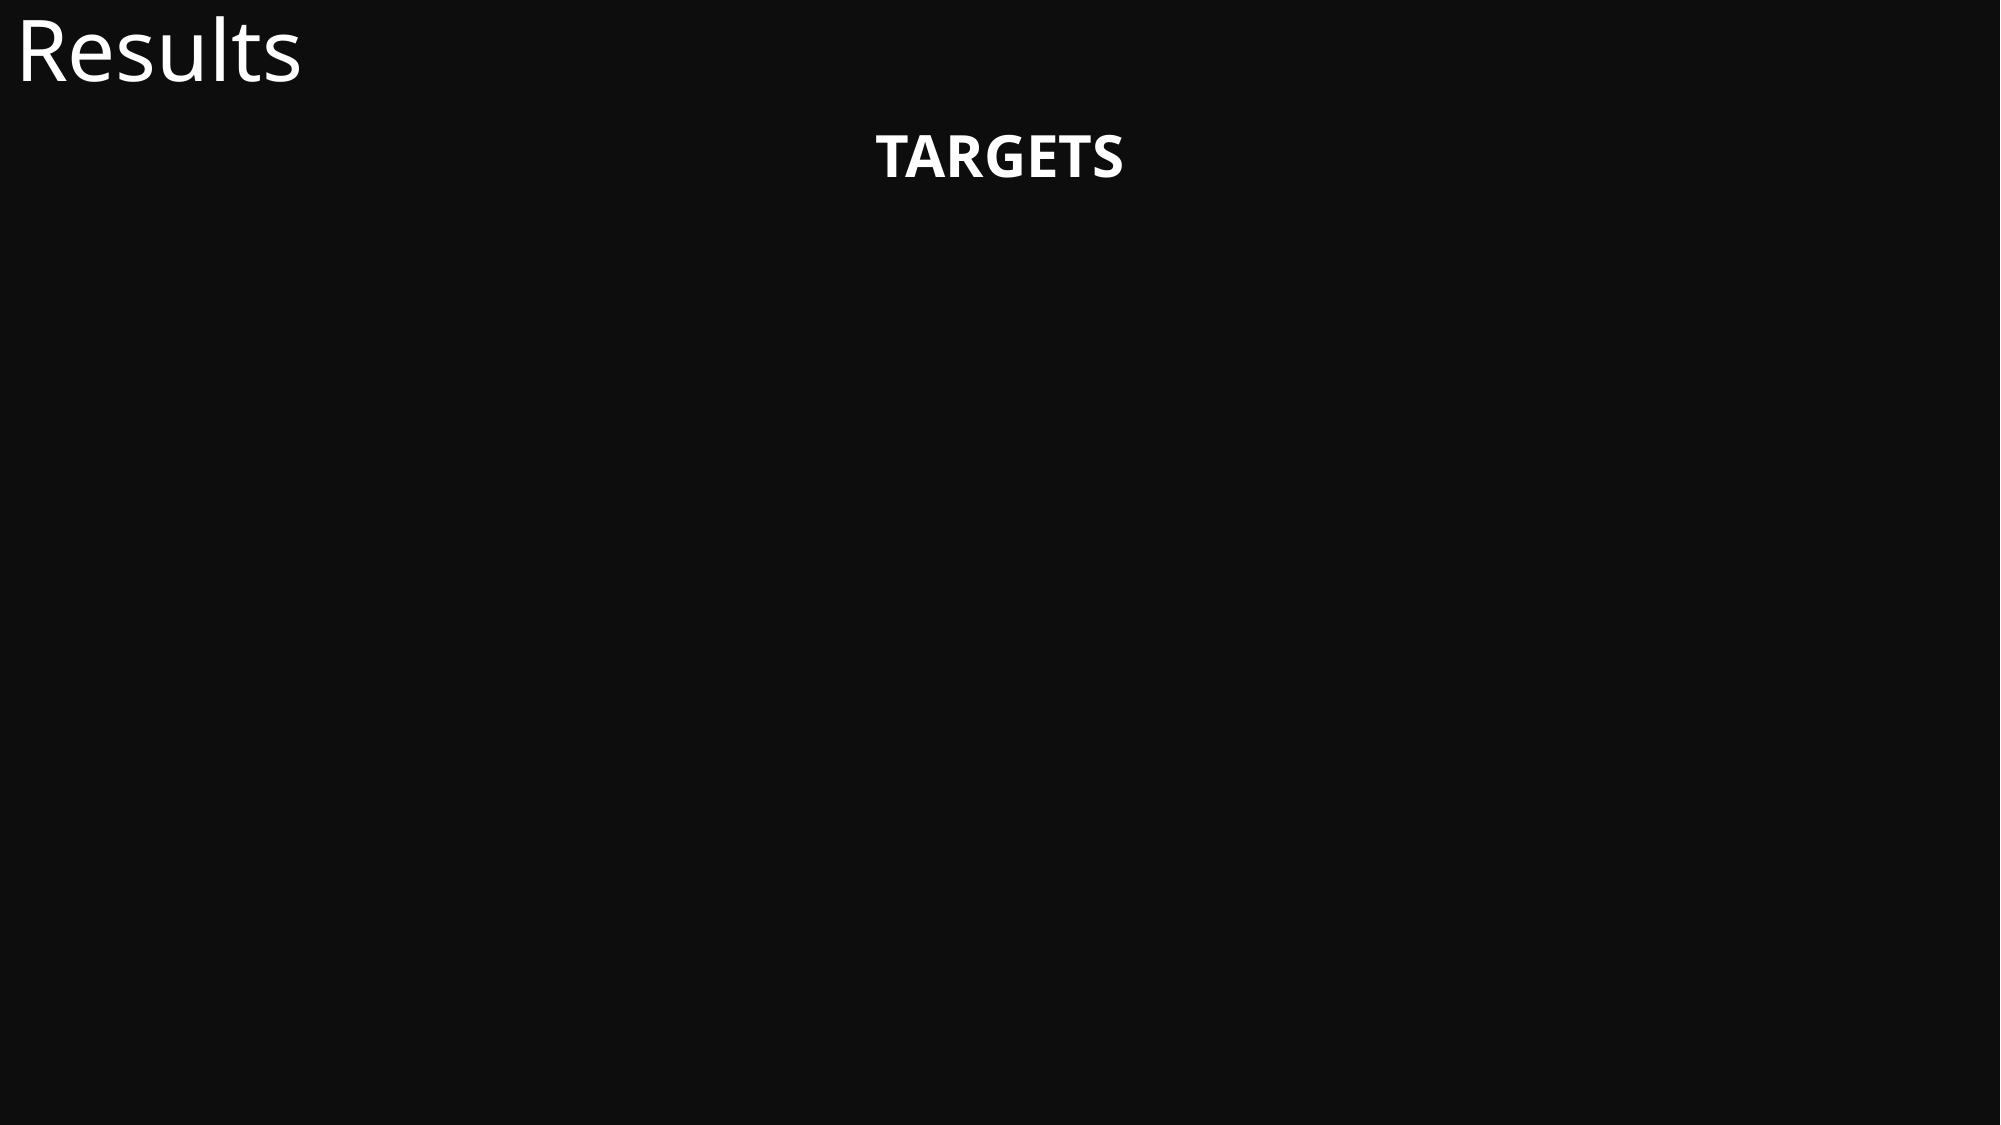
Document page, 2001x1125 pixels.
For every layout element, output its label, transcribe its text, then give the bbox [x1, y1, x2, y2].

text_box Targets [746, 111, 1254, 197]
text_box Results [0, 0, 516, 108]
